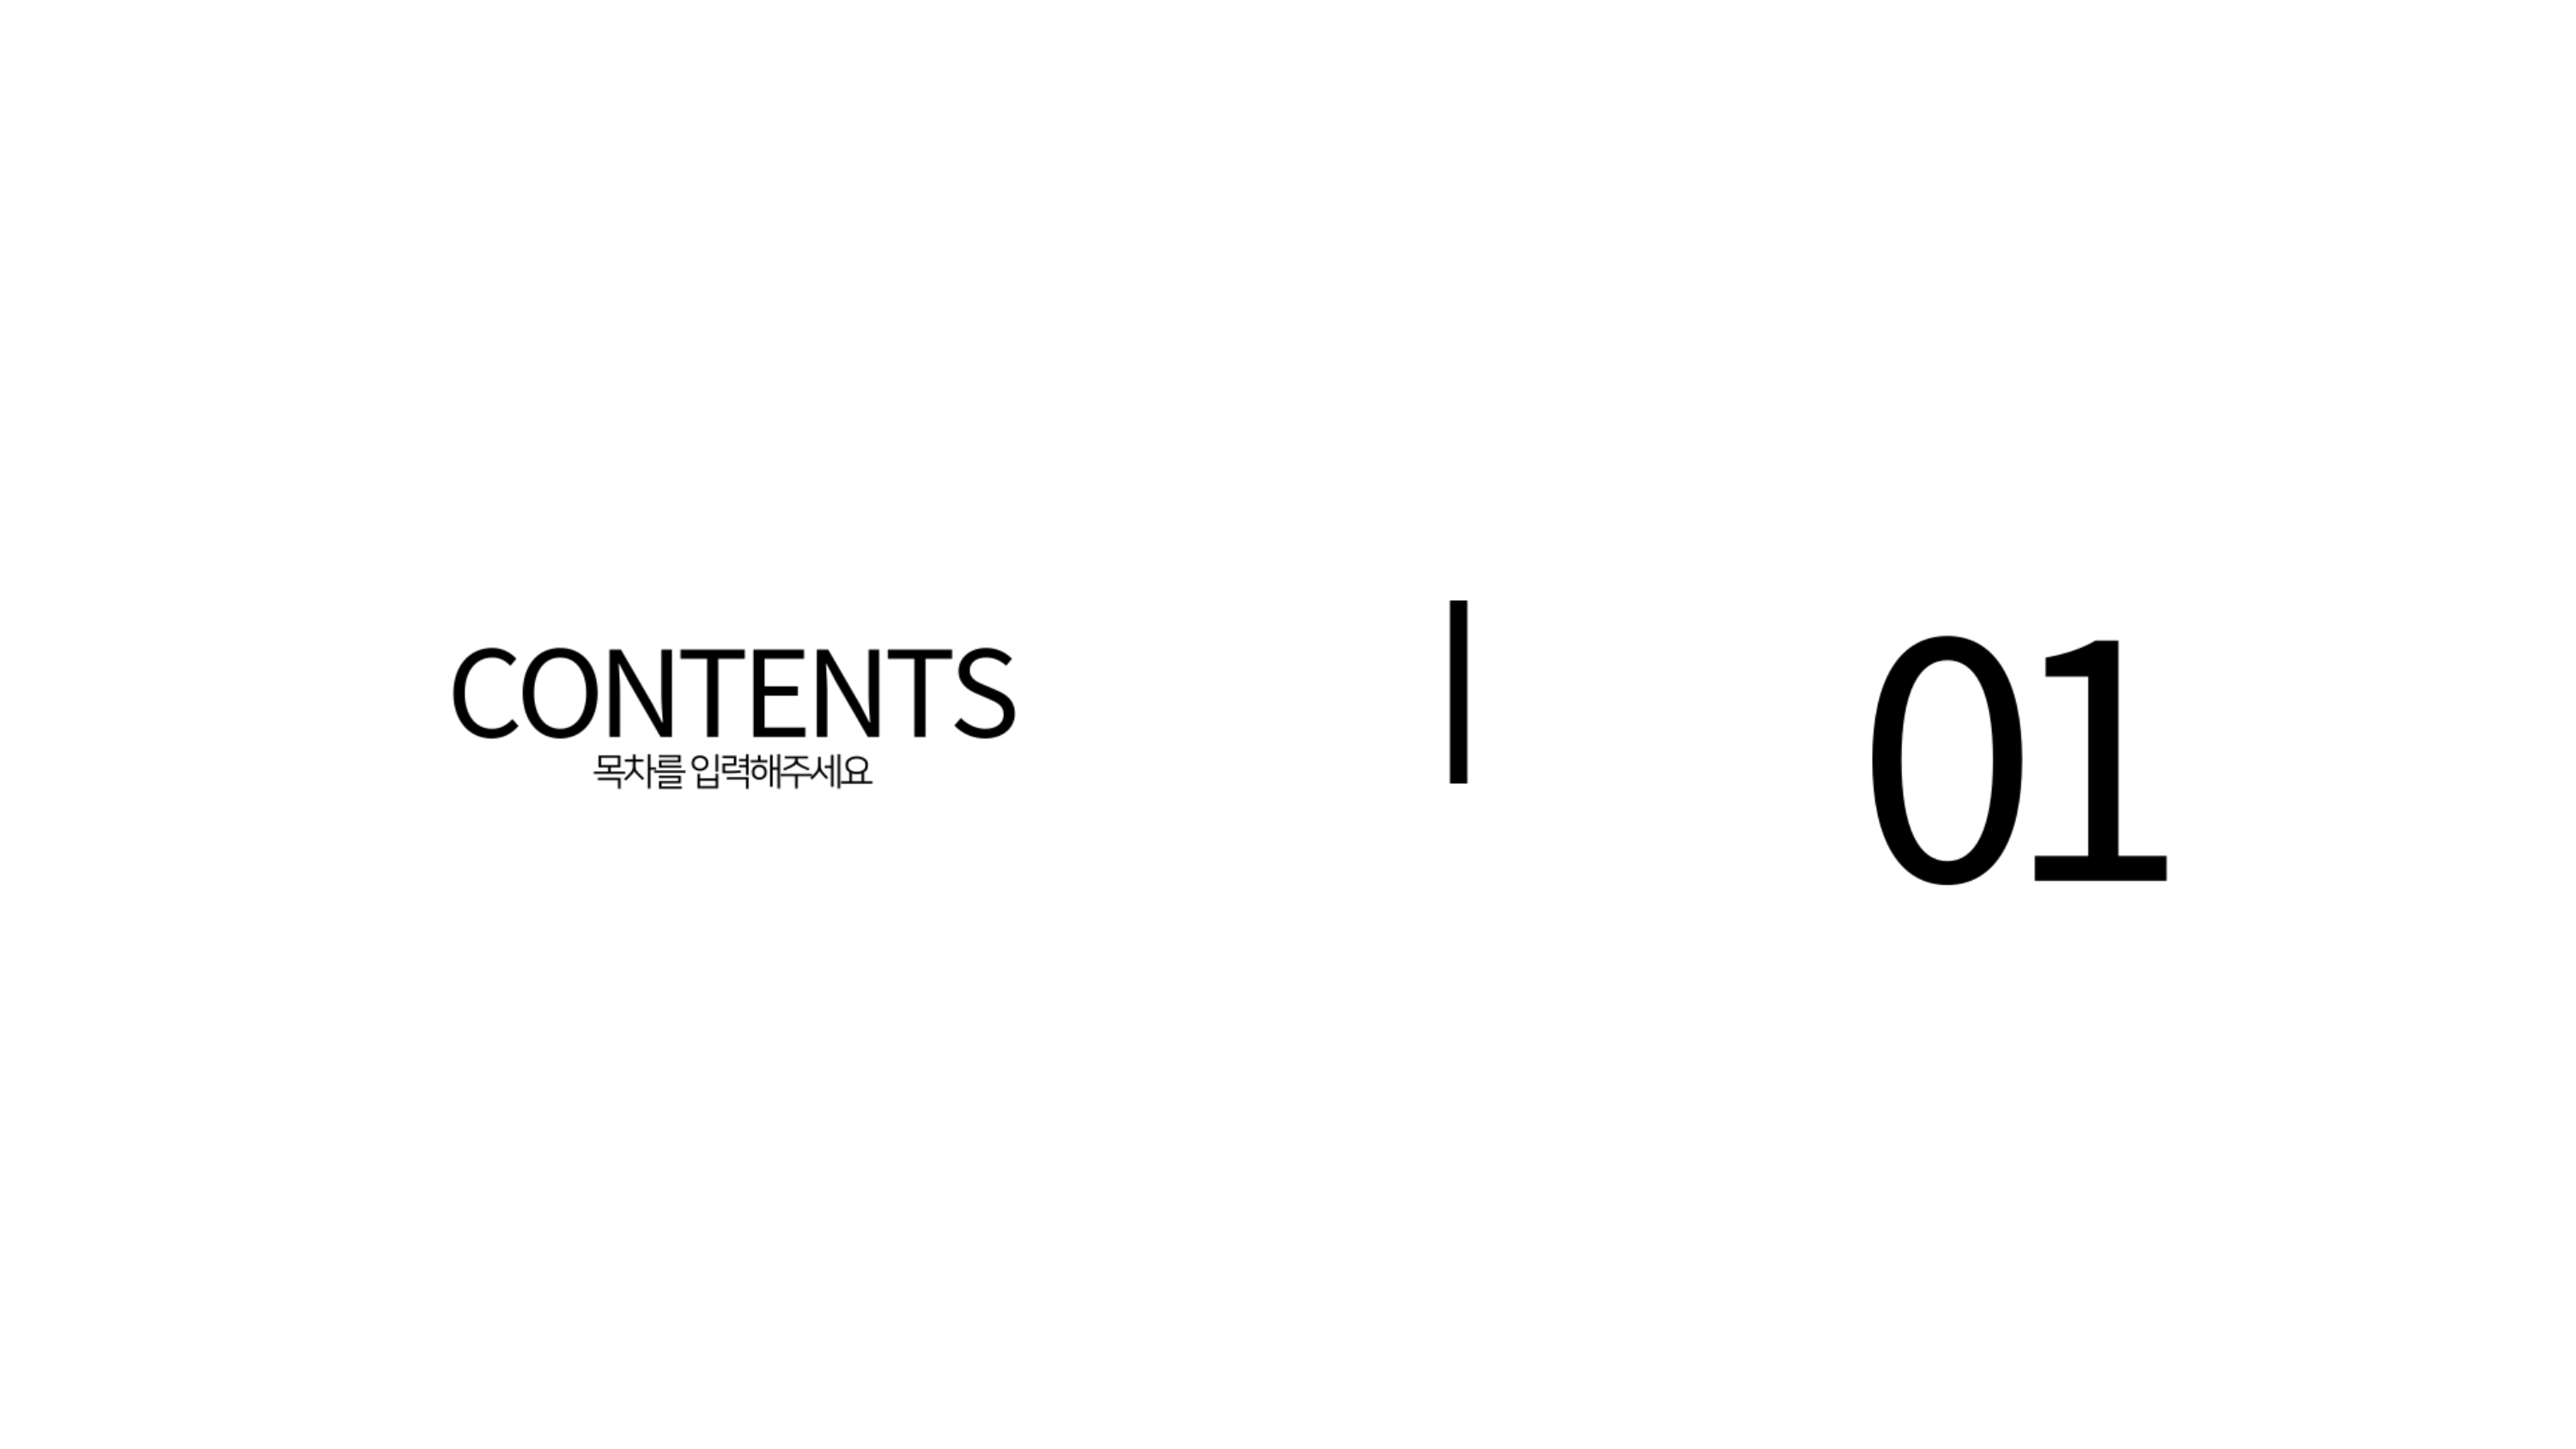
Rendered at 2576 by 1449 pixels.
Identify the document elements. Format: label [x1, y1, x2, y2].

picture [264, 586, 1075, 826]
picture [1700, 464, 2336, 1122]
picture [1425, 727, 1492, 783]
picture [1425, 601, 1492, 657]
text_box [1366, 657, 1550, 727]
